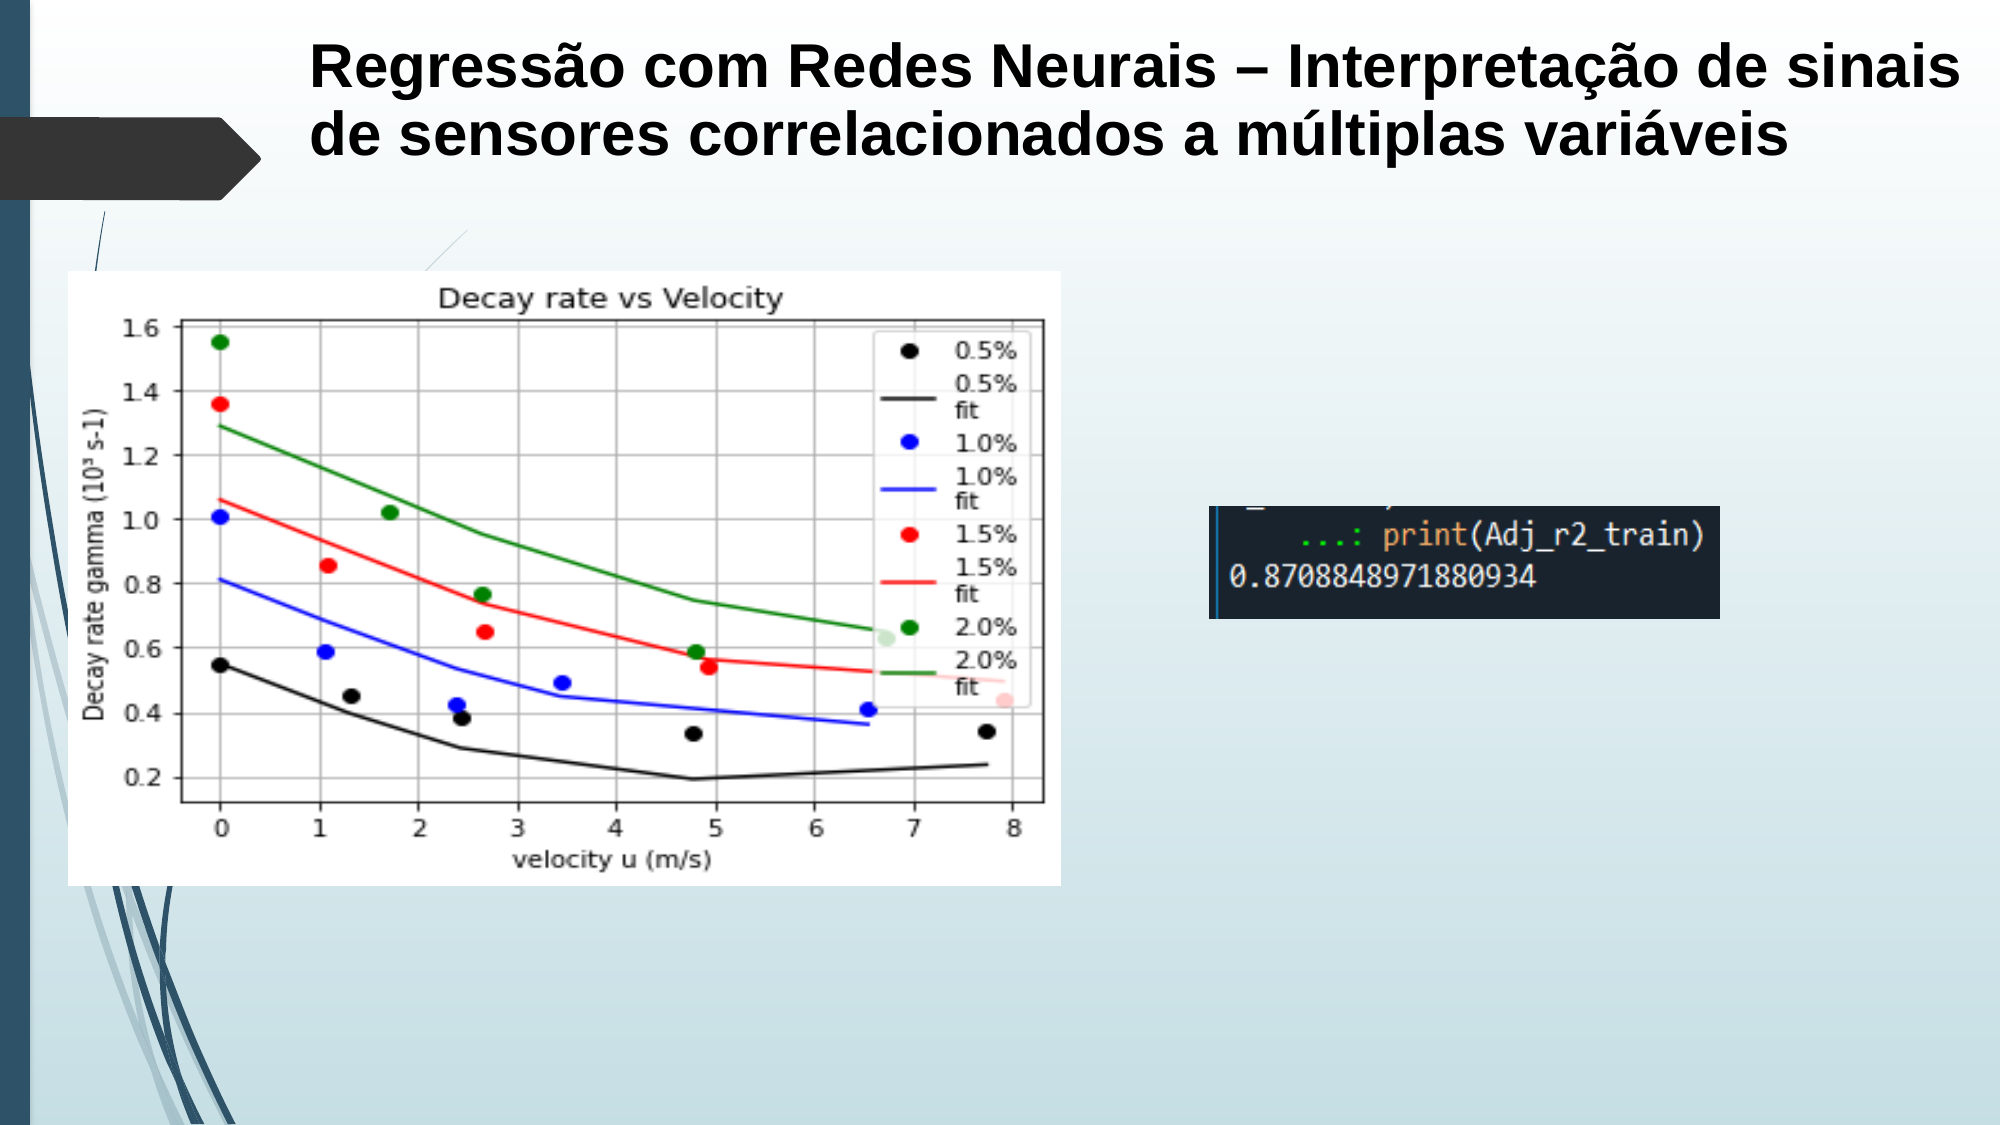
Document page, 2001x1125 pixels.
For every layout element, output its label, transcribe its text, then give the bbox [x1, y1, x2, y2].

picture [1209, 505, 1721, 620]
text_box Regressão com Redes Neurais – Interpretação de sinais de sensores correlacionados a múltiplas variáveis [294, 0, 2000, 211]
picture [67, 271, 1061, 887]
